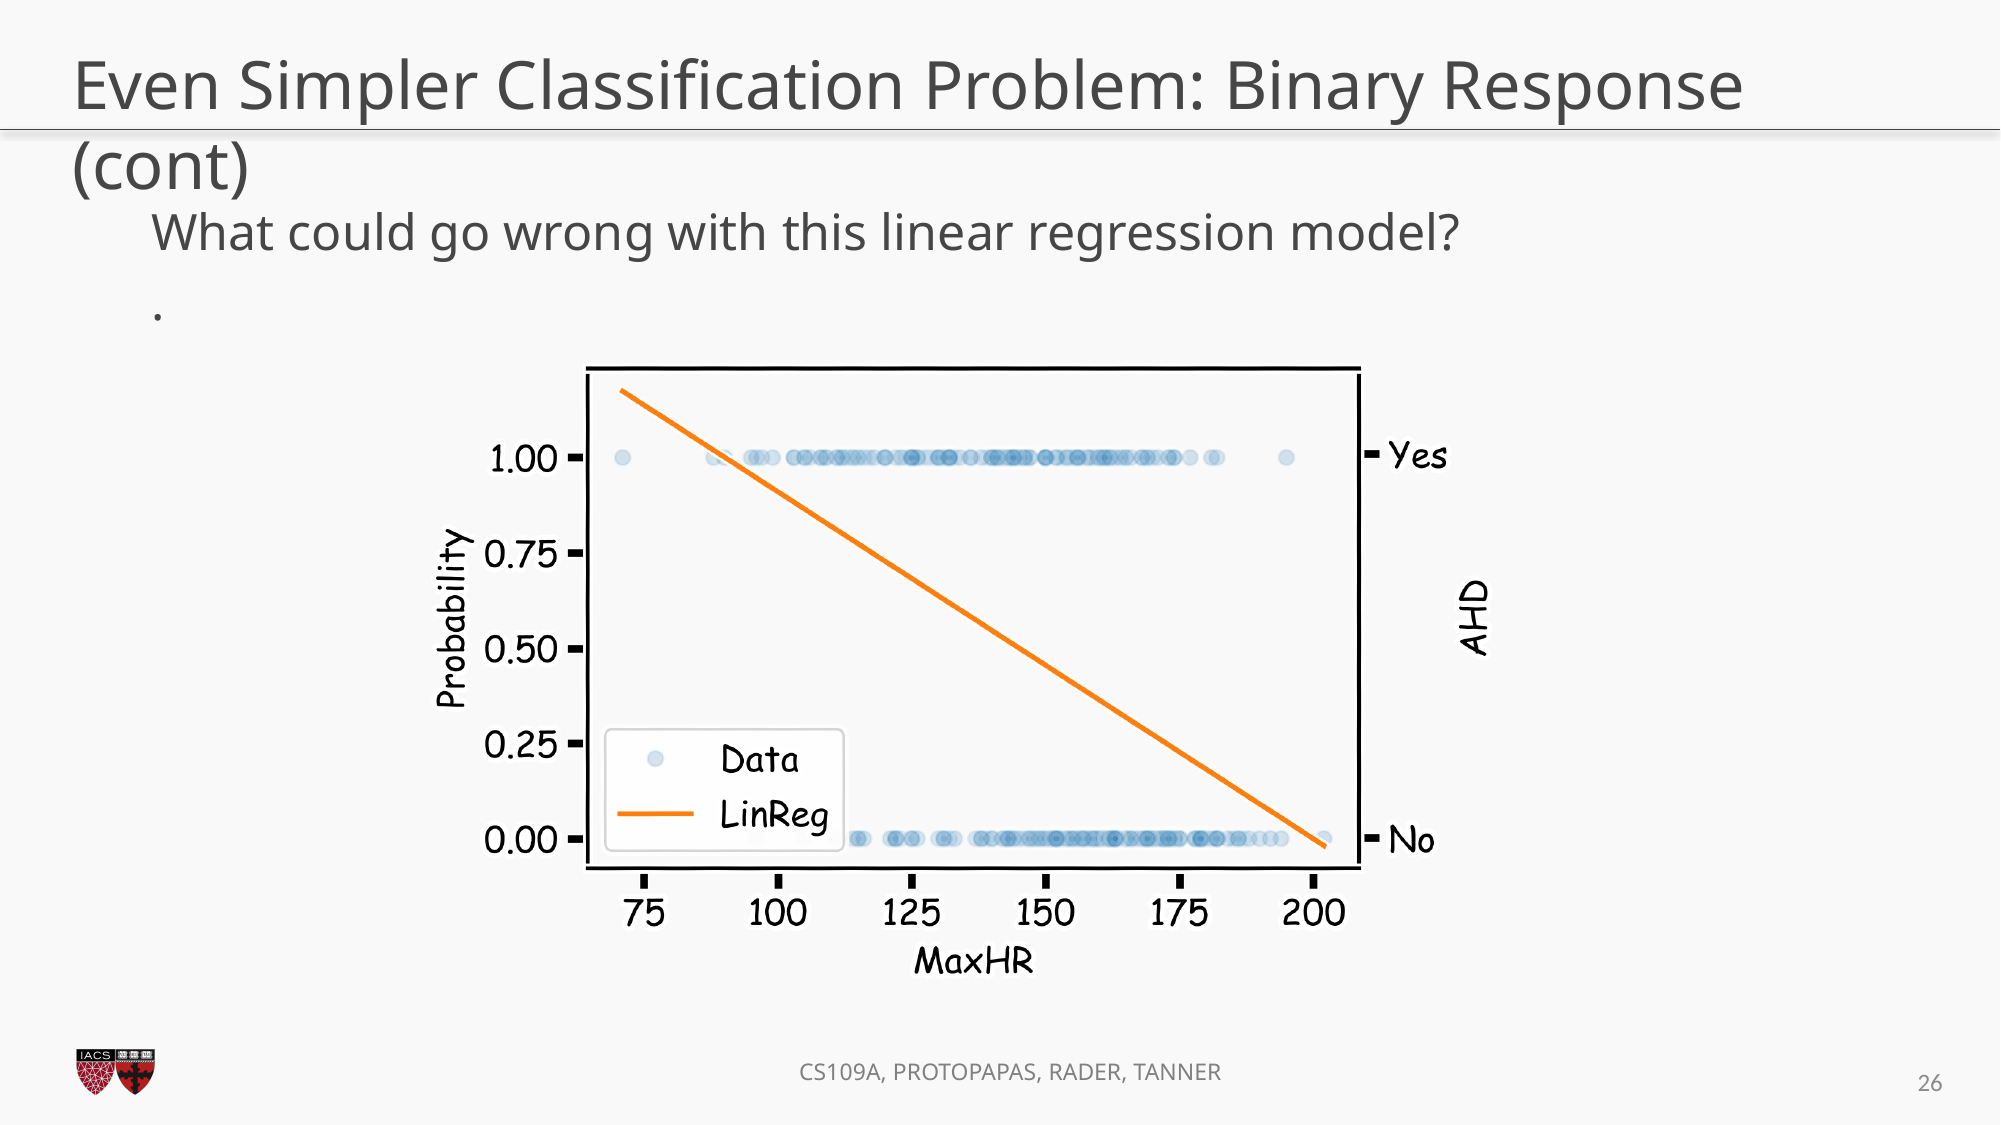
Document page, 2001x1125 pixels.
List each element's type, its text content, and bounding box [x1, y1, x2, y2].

list What could go wrong with this linear regression model? . [136, 193, 1831, 540]
picture [75, 1049, 155, 1095]
title Even Simpler Classification Problem: Binary Response (cont) [57, 35, 1943, 162]
picture [411, 280, 1514, 1016]
